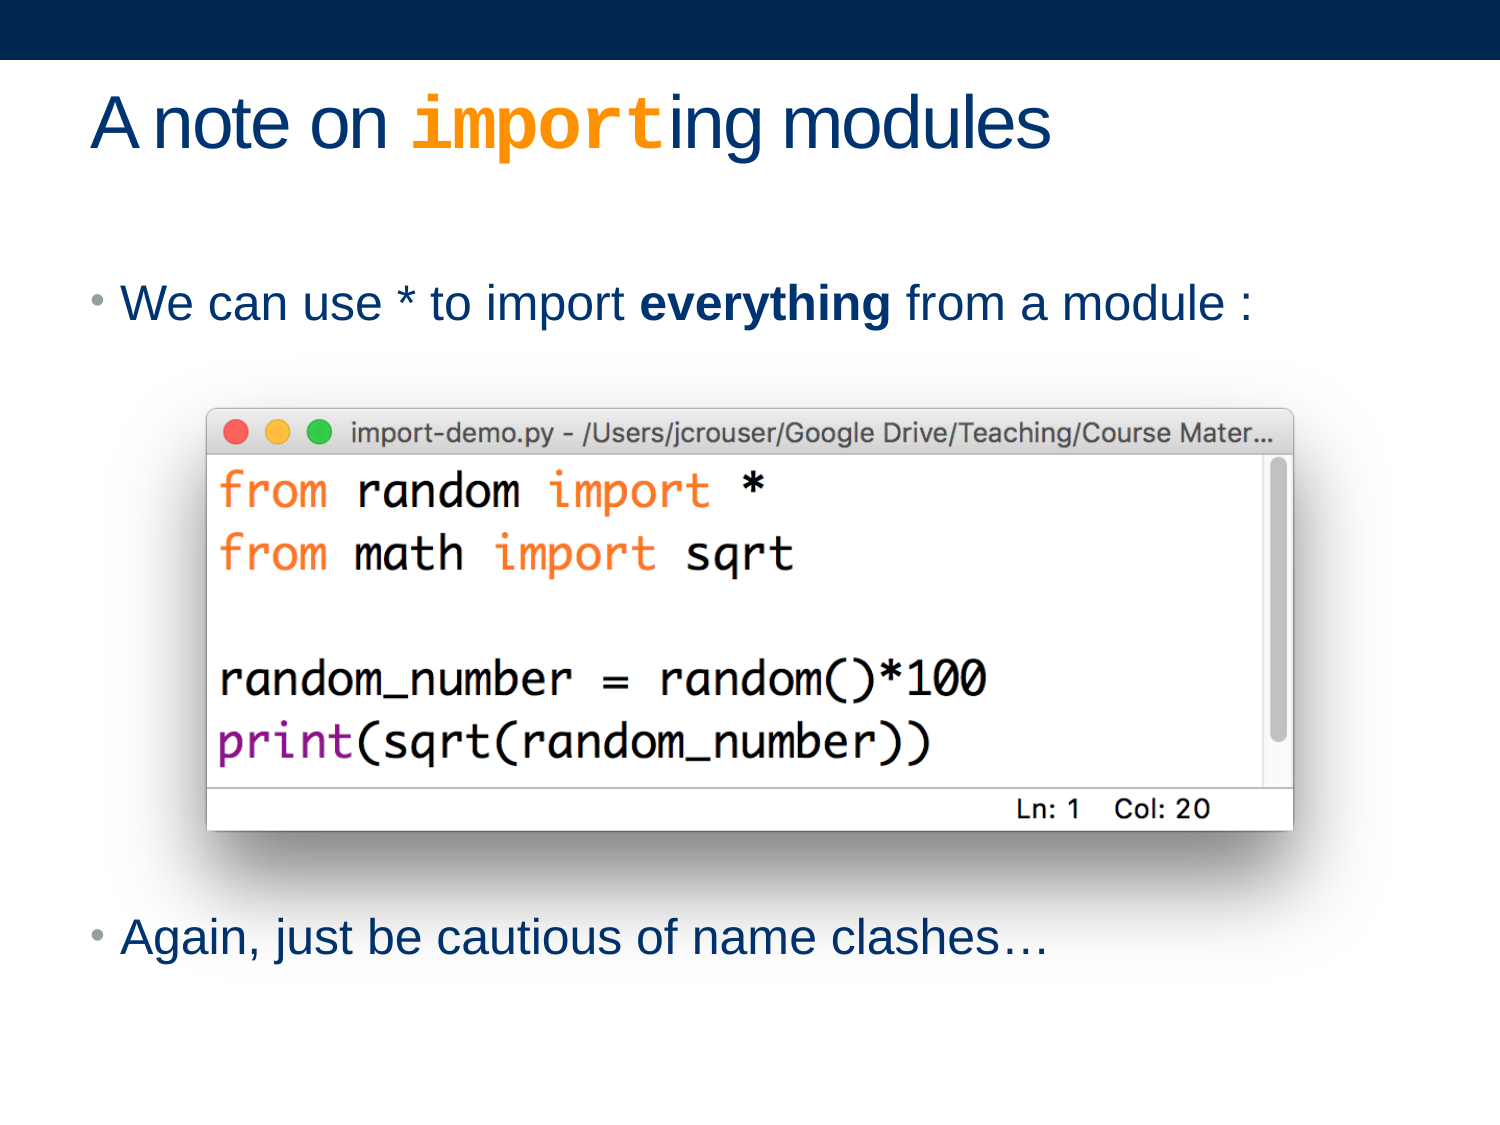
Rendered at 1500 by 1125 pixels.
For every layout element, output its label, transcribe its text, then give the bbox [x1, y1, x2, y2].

picture [90, 342, 1410, 998]
title A note on importing modules [75, 37, 1425, 200]
list We can use * to import everything from a module : Again, just be cautious of name clashes… [75, 262, 1425, 1063]
